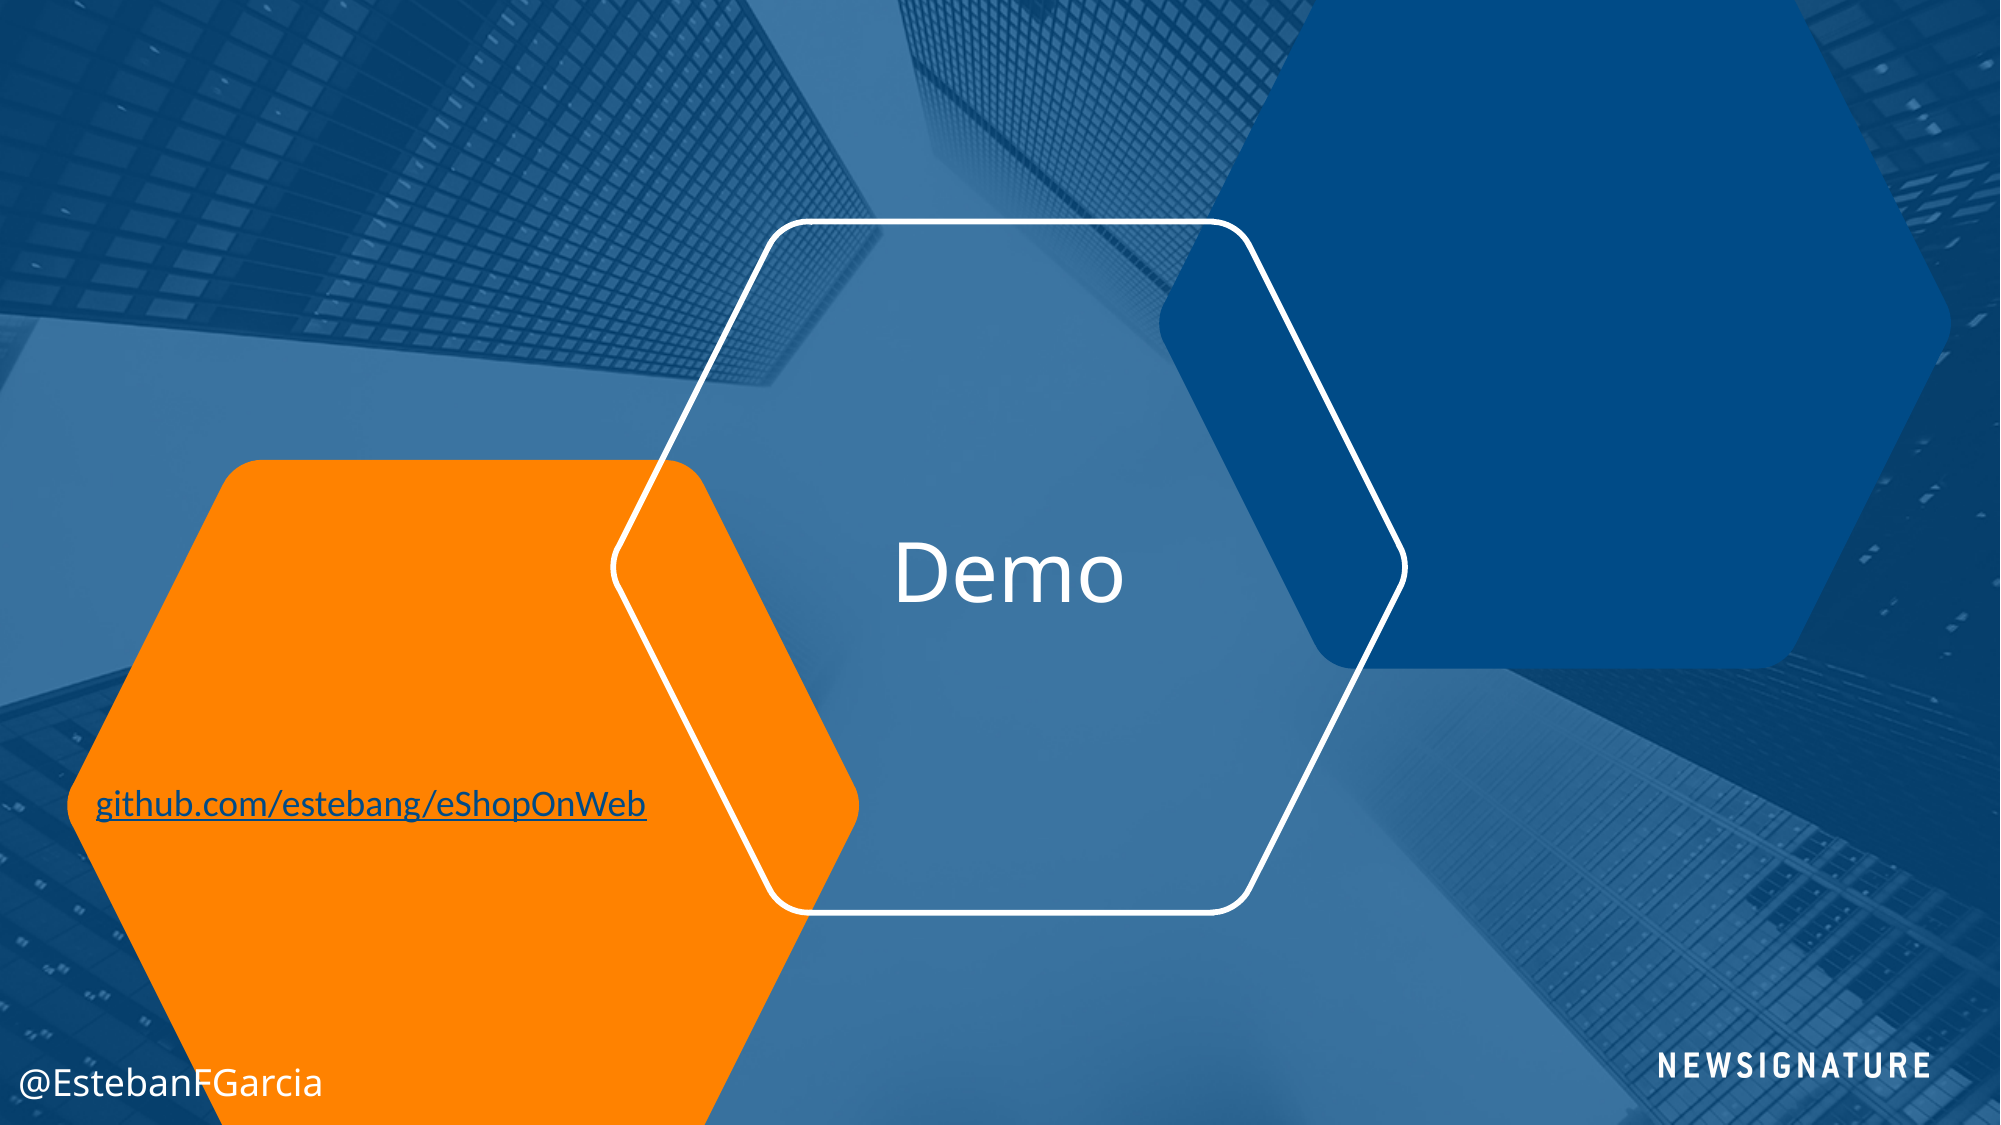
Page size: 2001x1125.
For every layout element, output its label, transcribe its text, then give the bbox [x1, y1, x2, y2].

picture [0, 0, 1315, 1125]
picture [705, 0, 2000, 1125]
list Demo [613, 223, 1405, 915]
text_box github.com/estebang/eShopOnWeb [80, 771, 662, 831]
text_box @EstebanFGarcia [3, 1051, 339, 1112]
